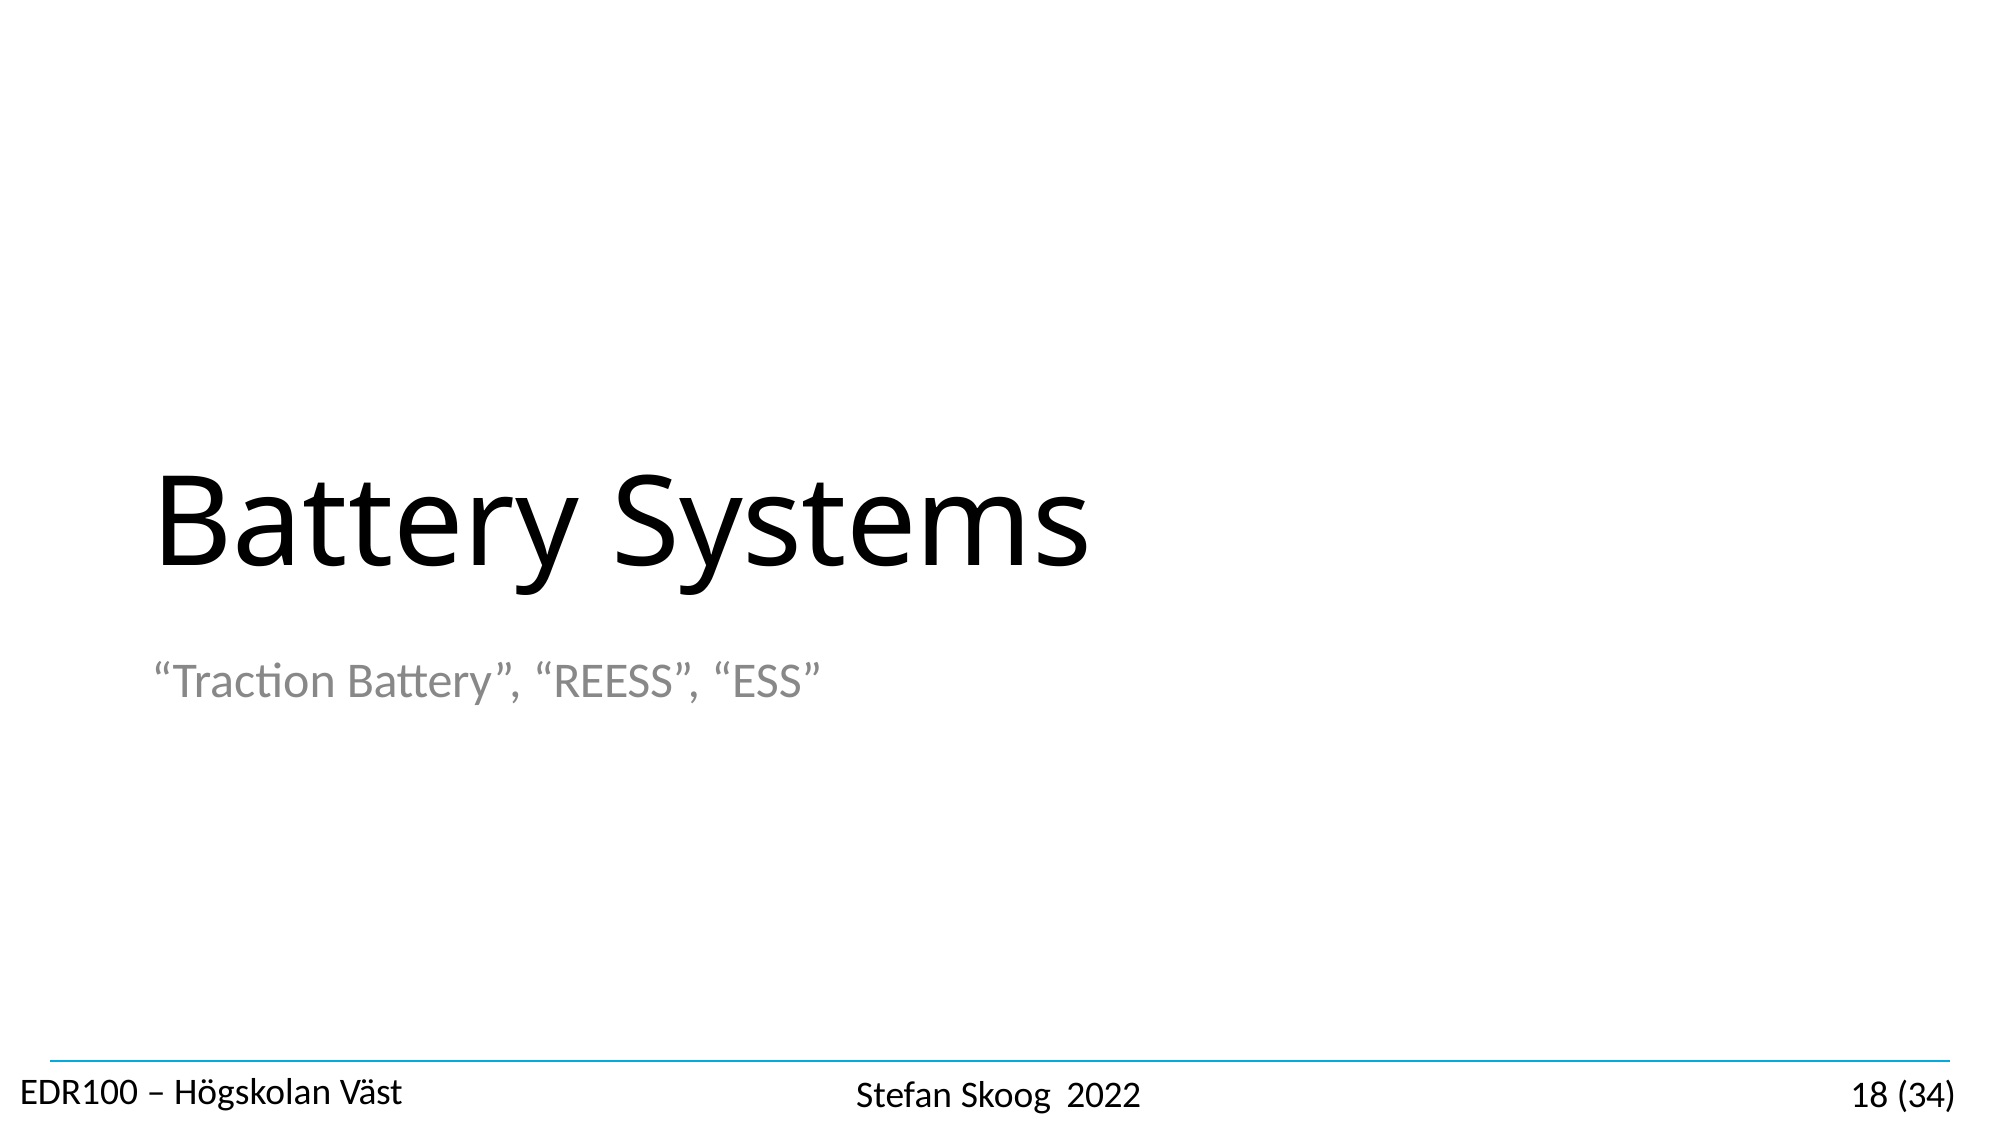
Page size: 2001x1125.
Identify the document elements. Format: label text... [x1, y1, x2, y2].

slide_number Stefan Skoog 2022 [853, 1076, 1147, 1125]
footer EDR100 – Högskolan Väst [17, 1074, 407, 1125]
slide_number 18 (34) [1844, 1076, 1960, 1125]
title Battery Systems [149, 438, 1212, 629]
text_box “Traction Battery”, “REESS”, “ESS” [149, 645, 834, 708]
